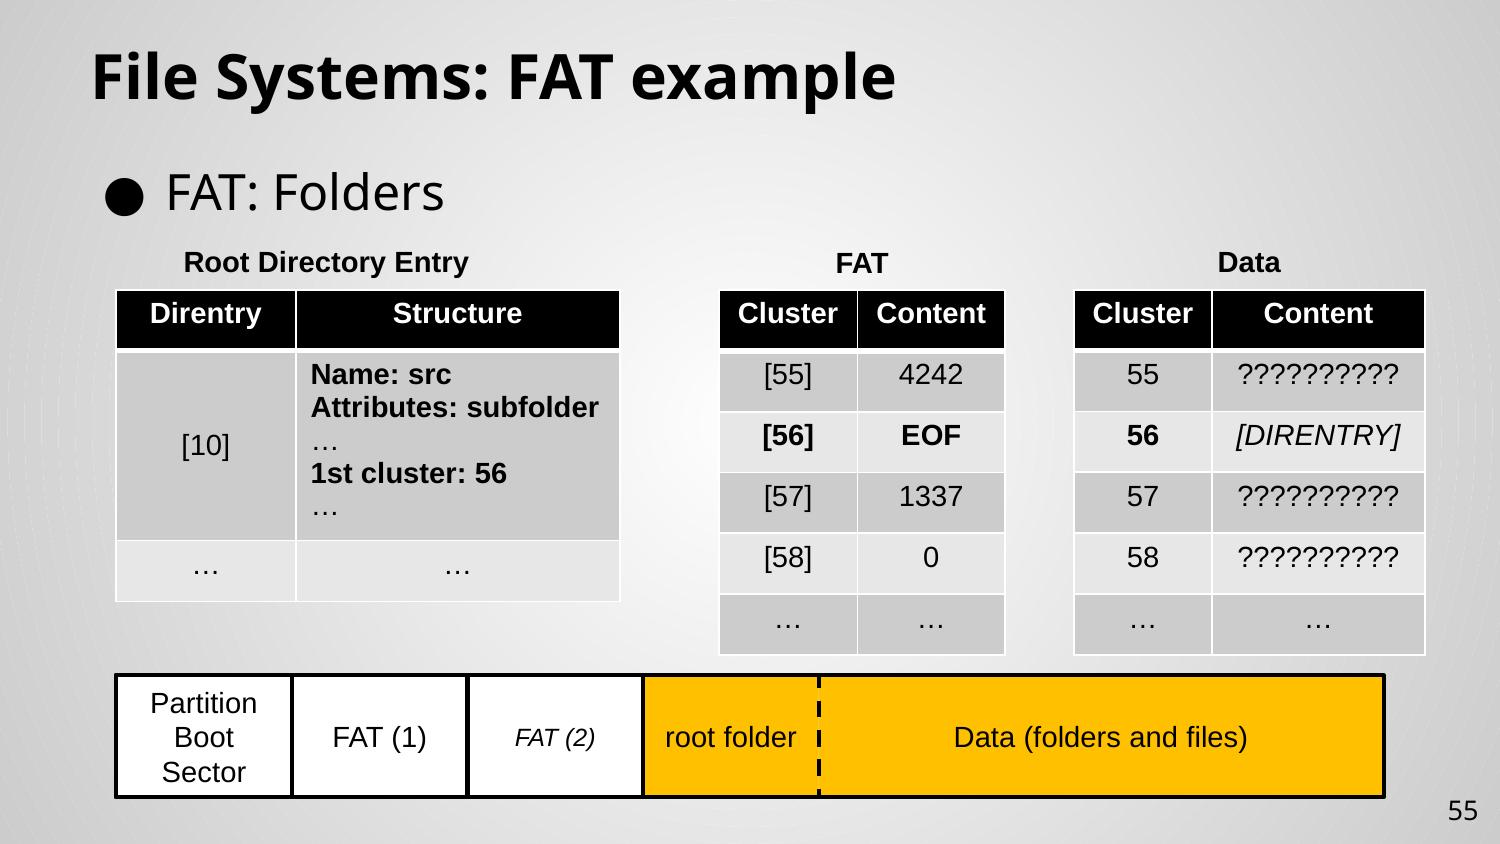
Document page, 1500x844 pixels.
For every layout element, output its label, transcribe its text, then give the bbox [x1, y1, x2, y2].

table_header Content [1213, 291, 1424, 348]
table_cell … [858, 595, 1004, 654]
table_cell 58 [1075, 534, 1211, 593]
table_header Structure [297, 291, 619, 348]
table_cell … [1213, 595, 1424, 654]
list FAT: Folders [75, 145, 1425, 808]
table_header Cluster [720, 291, 857, 348]
table_cell [56] [720, 413, 857, 472]
table_cell 4242 [858, 354, 1004, 411]
table_cell 1337 [858, 473, 1004, 532]
text_box FAT [719, 237, 1006, 288]
table_cell 56 [1075, 412, 1211, 471]
table_cell [10] [117, 353, 295, 540]
table_cell ?????????? [1213, 534, 1424, 593]
table_header Direntry [117, 291, 295, 348]
text_box Data [1073, 235, 1425, 286]
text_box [115, 674, 1384, 798]
table_cell … [117, 541, 295, 601]
table_cell 55 [1075, 353, 1211, 411]
table_cell ?????????? [1213, 353, 1424, 411]
table_cell 57 [1075, 473, 1211, 532]
text_box Root Directory Entry [116, 235, 537, 286]
title File Systems: FAT example [75, 33, 1425, 128]
table_cell EOF [858, 413, 1004, 472]
table_cell [57] [720, 473, 857, 532]
table_header Content [858, 291, 1004, 348]
table_cell ?????????? [1213, 473, 1424, 532]
table_cell [55] [720, 354, 857, 411]
table_cell … [1075, 595, 1211, 654]
table_cell [58] [720, 534, 857, 593]
slide_number 55 [1403, 779, 1494, 844]
table_cell [DIRENTRY] [1213, 412, 1424, 471]
table_cell 0 [858, 534, 1004, 593]
table_cell Name: src Attributes: subfolder … 1st cluster: 56 … [297, 353, 619, 540]
table_cell … [720, 595, 857, 654]
table_header Cluster [1075, 291, 1211, 348]
table_cell … [297, 541, 619, 601]
